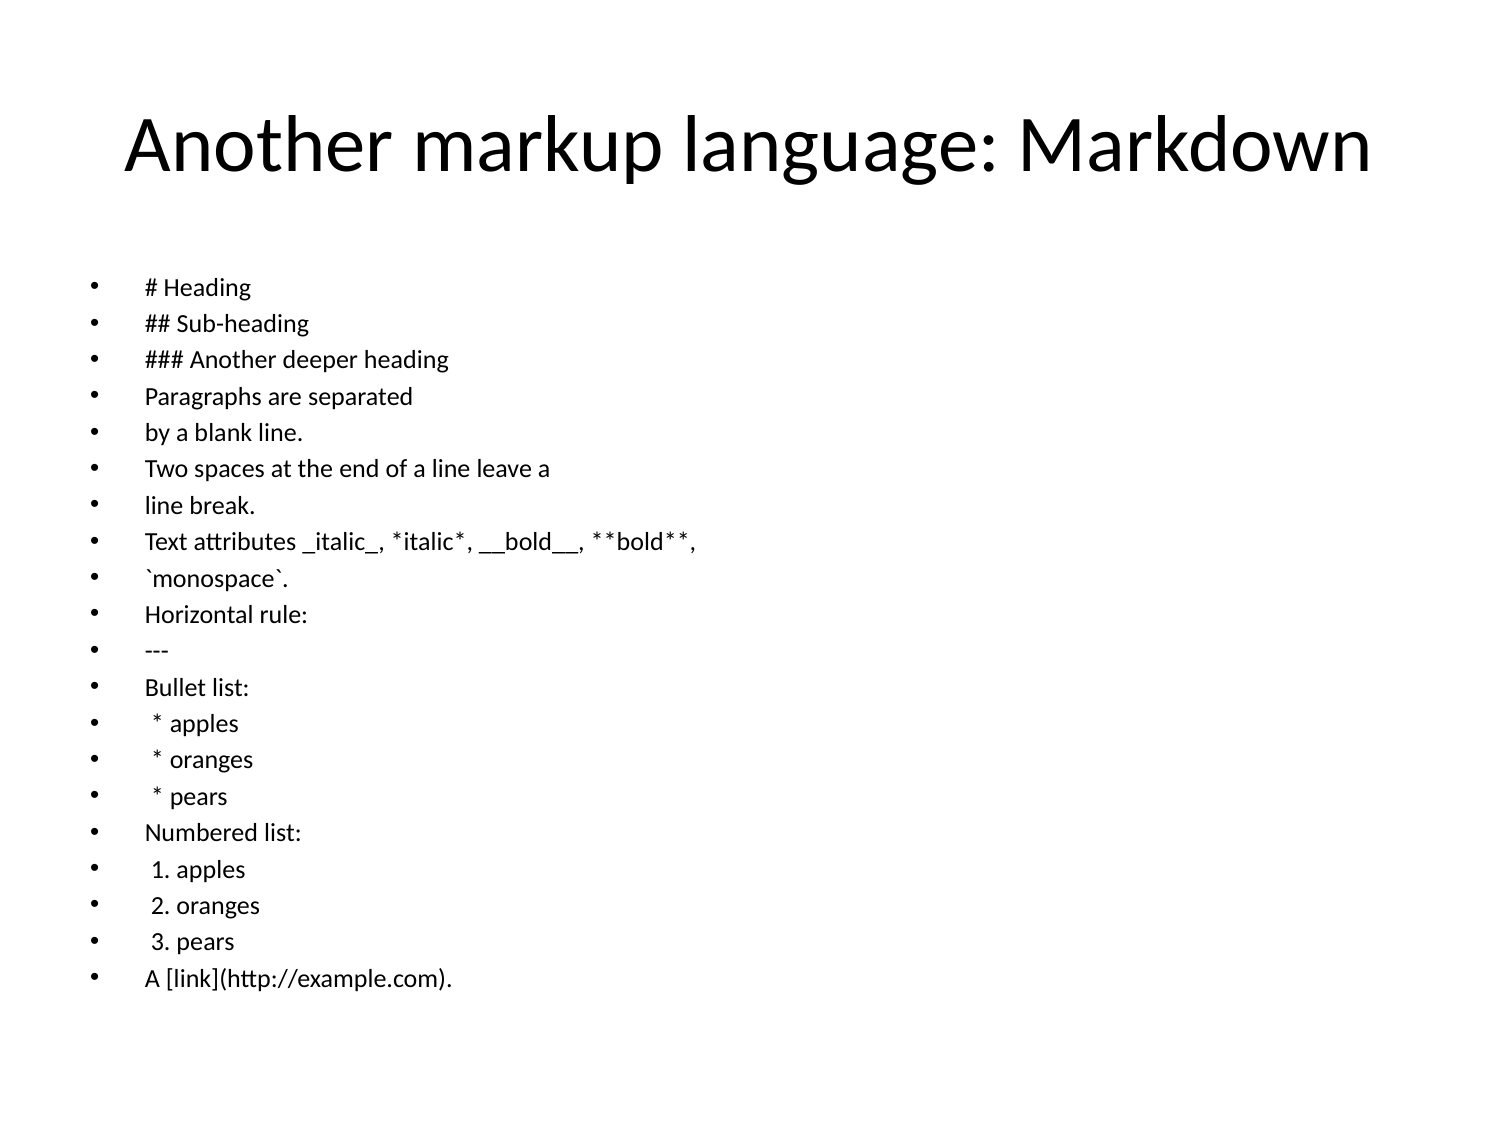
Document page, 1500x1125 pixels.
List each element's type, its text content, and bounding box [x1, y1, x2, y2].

list # Heading ## Sub-heading ### Another deeper heading Paragraphs are separated by a blank line. Two spaces at the end of a line leave a line break. Text attributes _italic_, *italic*, __bold__, **bold**, `monospace`. Horizontal rule: --- Bullet list: * apples * oranges * pears Numbered list: 1. apples 2. oranges 3. pears A [link](http://example.com). [75, 262, 1425, 1005]
title Another markup language: Markdown [75, 45, 1425, 233]
